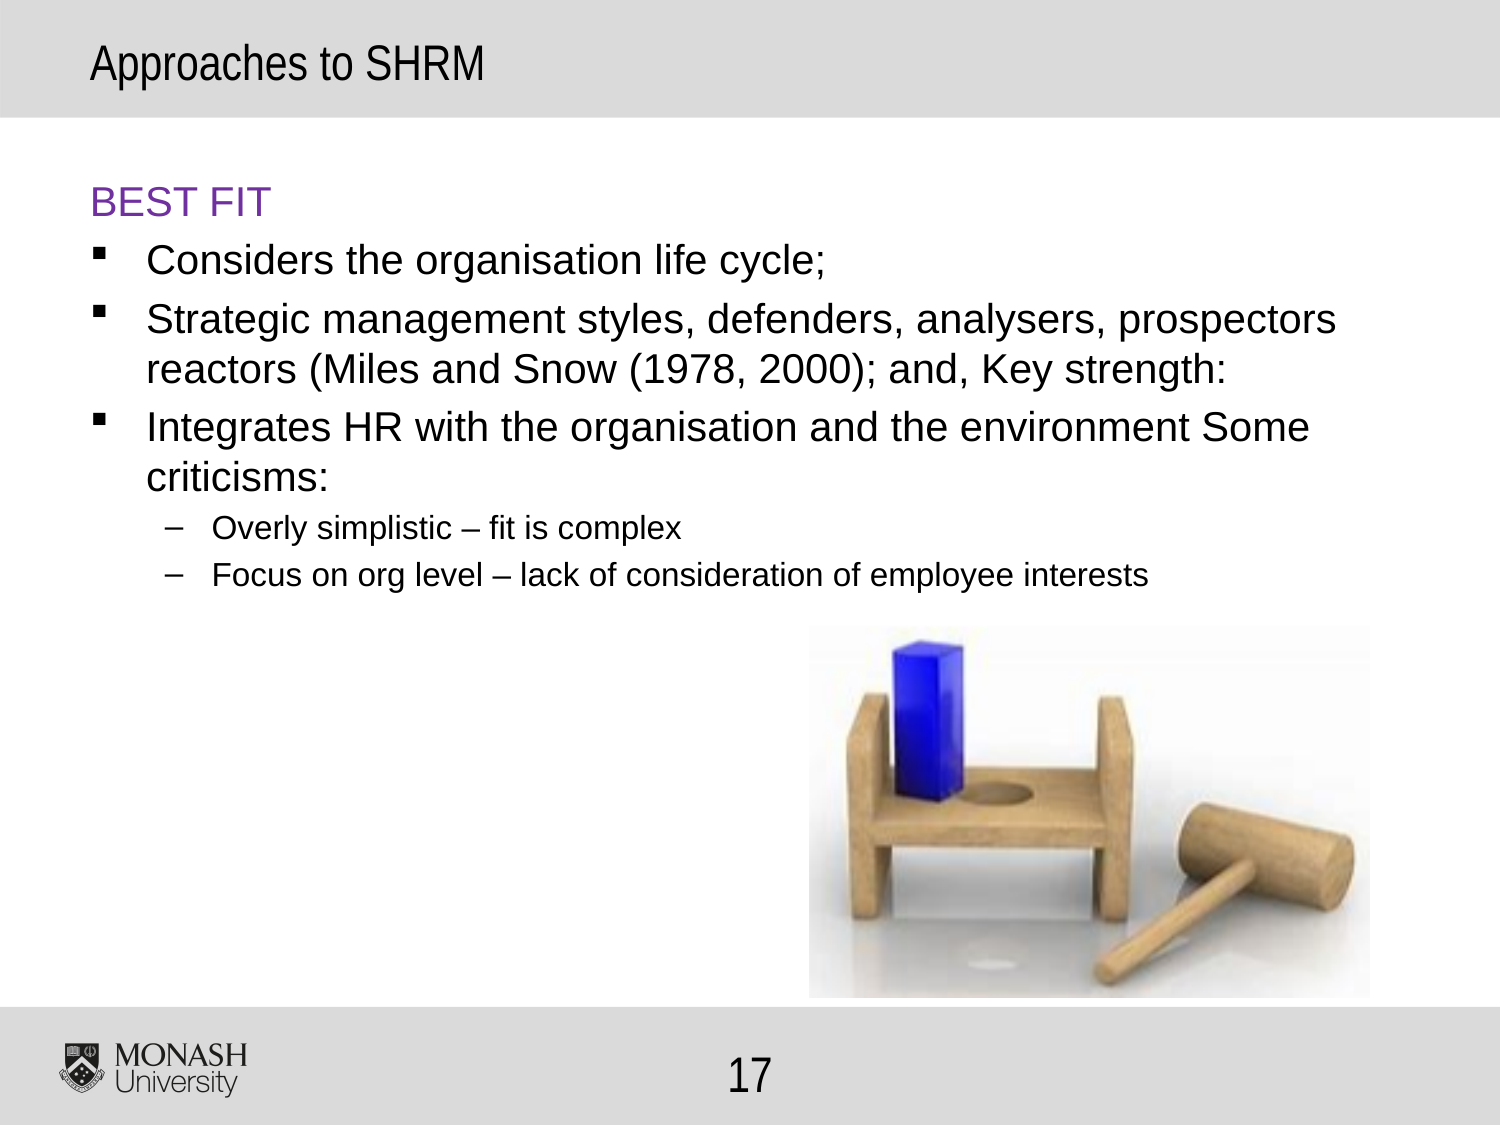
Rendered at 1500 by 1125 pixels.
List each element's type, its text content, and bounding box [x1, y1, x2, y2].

title Approaches to SHRM [75, 23, 1425, 108]
picture [0, 0, 1500, 1125]
list BEST FIT Considers the organisation life cycle; Strategic management styles, defenders, analysers, prospectors reactors (Miles and Snow (1978, 2000); and, Key strength: Integrates HR with the organisation and the environment Some criticisms: Overly simplistic – fit is complex Focus on org level – lack of consideration of employee interests [75, 167, 1440, 910]
